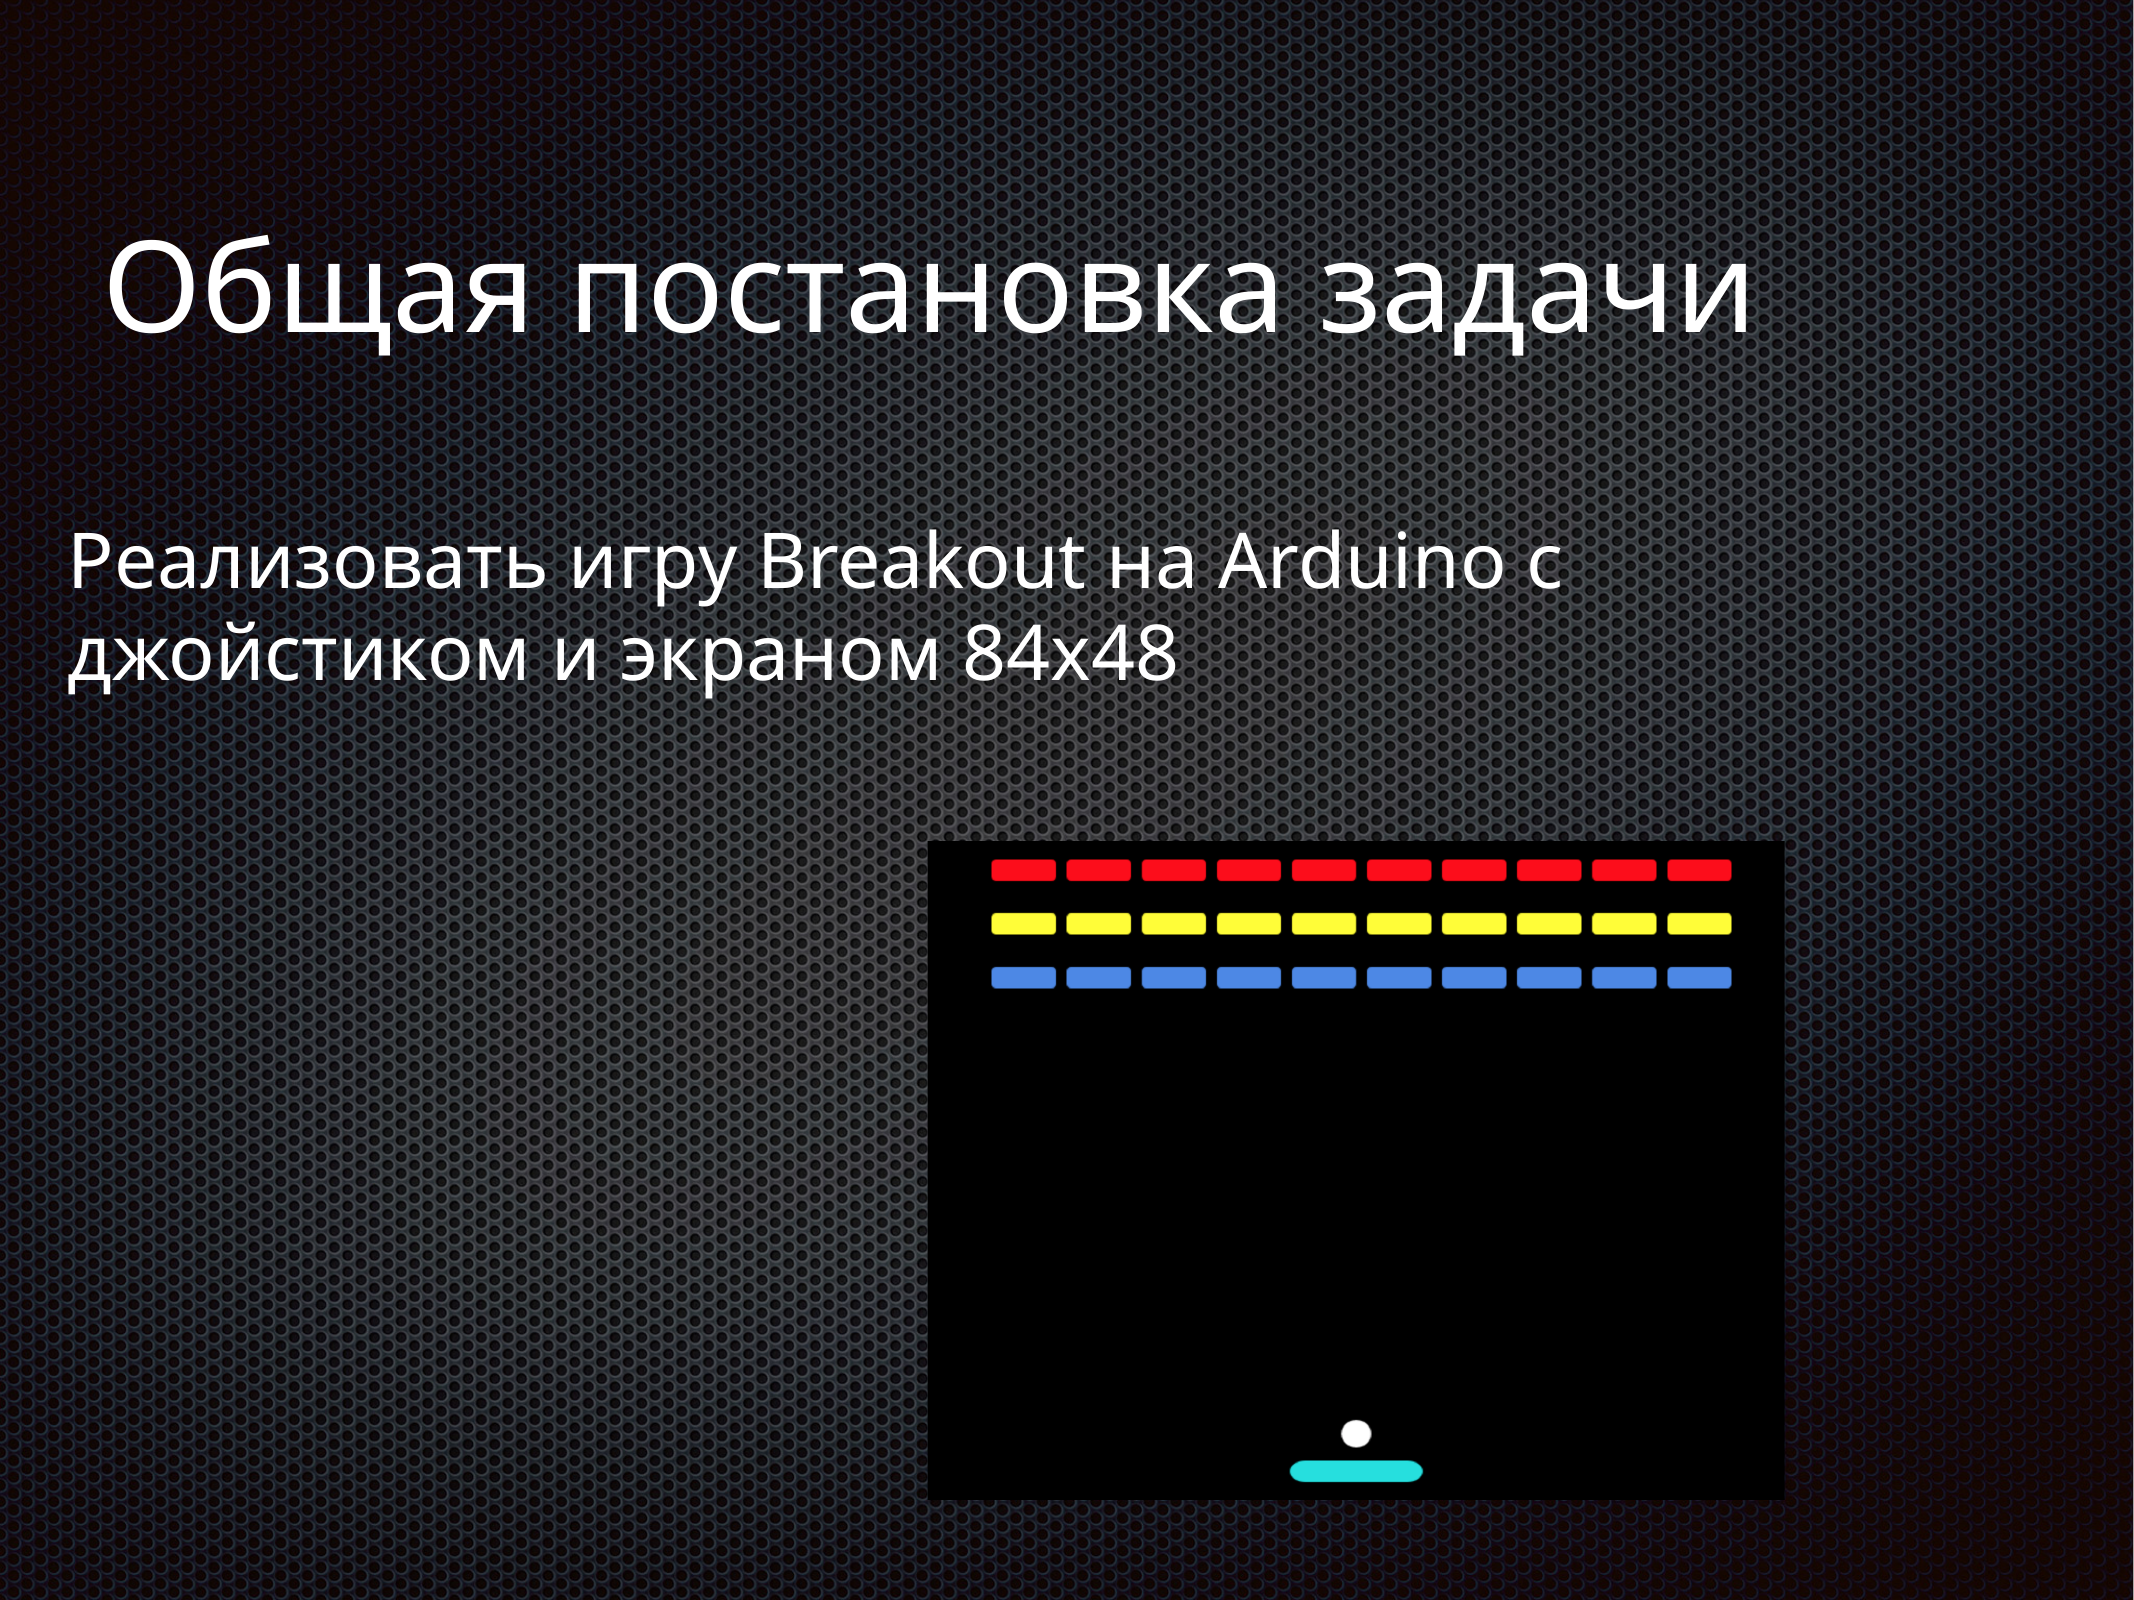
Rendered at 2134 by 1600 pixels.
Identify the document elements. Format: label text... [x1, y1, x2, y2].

text_box Реализовать игру Breakout на Arduino с джойстиком и экраном 84x48 [59, 503, 1968, 705]
picture [0, 0, 2134, 1600]
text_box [927, 841, 1785, 1587]
title Общая постановка задачи [93, 62, 1770, 367]
